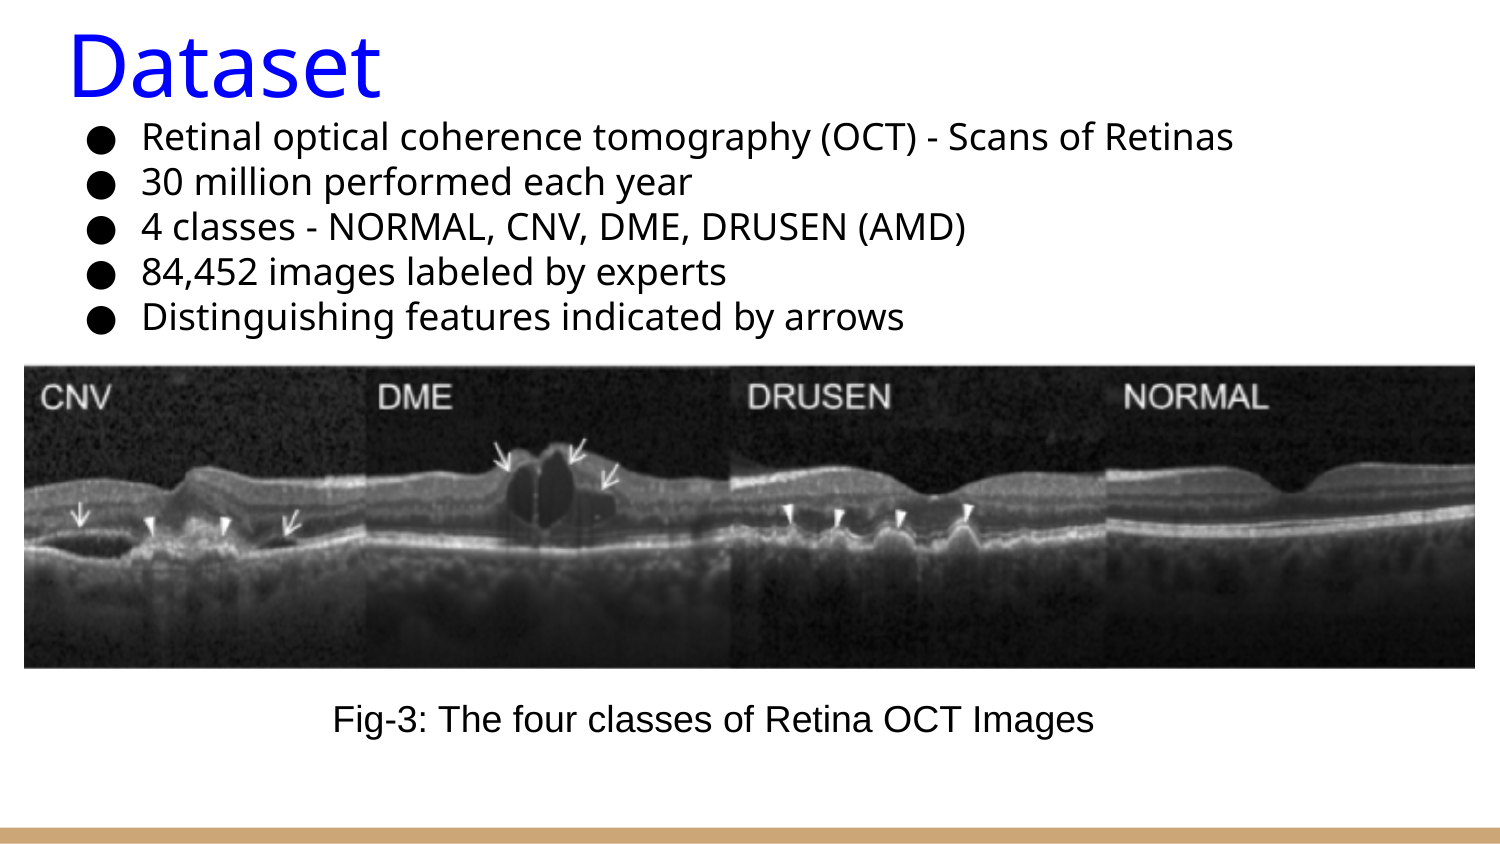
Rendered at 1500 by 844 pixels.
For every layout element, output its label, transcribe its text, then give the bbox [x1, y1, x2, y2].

list Retinal optical coherence tomography (OCT) - Scans of Retinas 30 million performed each year 4 classes - NORMAL, CNV, DME, DRUSEN (AMD) 84,452 images labeled by experts Distinguishing features indicated by arrows [51, 98, 1449, 312]
title ... Dataset [51, 0, 474, 98]
picture [24, 362, 1476, 669]
text_box Fig-3: The four classes of Retina OCT Images [317, 680, 1400, 807]
